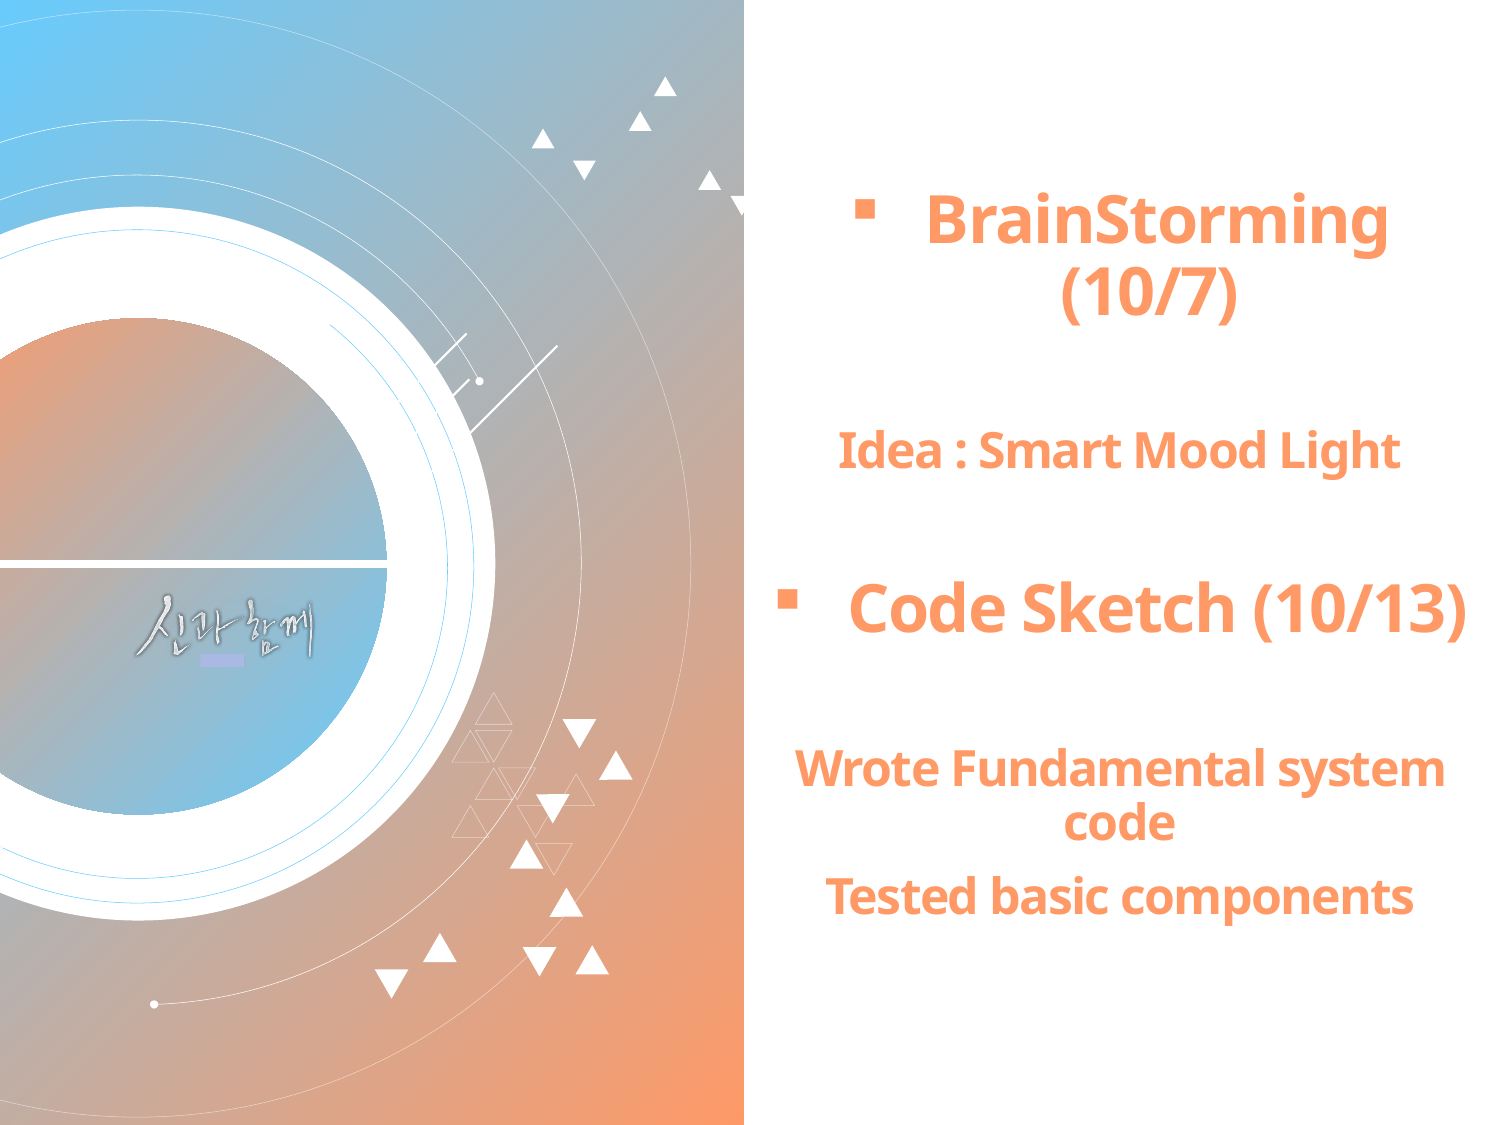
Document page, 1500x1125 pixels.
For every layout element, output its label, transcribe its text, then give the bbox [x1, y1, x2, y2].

text_box BrainStorming (10/7) Idea : Smart Mood Light Code Sketch (10/13) Wrote Fundamental system code Tested basic components [745, 99, 1495, 1087]
picture [104, 581, 342, 680]
title Progress [0, 451, 553, 534]
